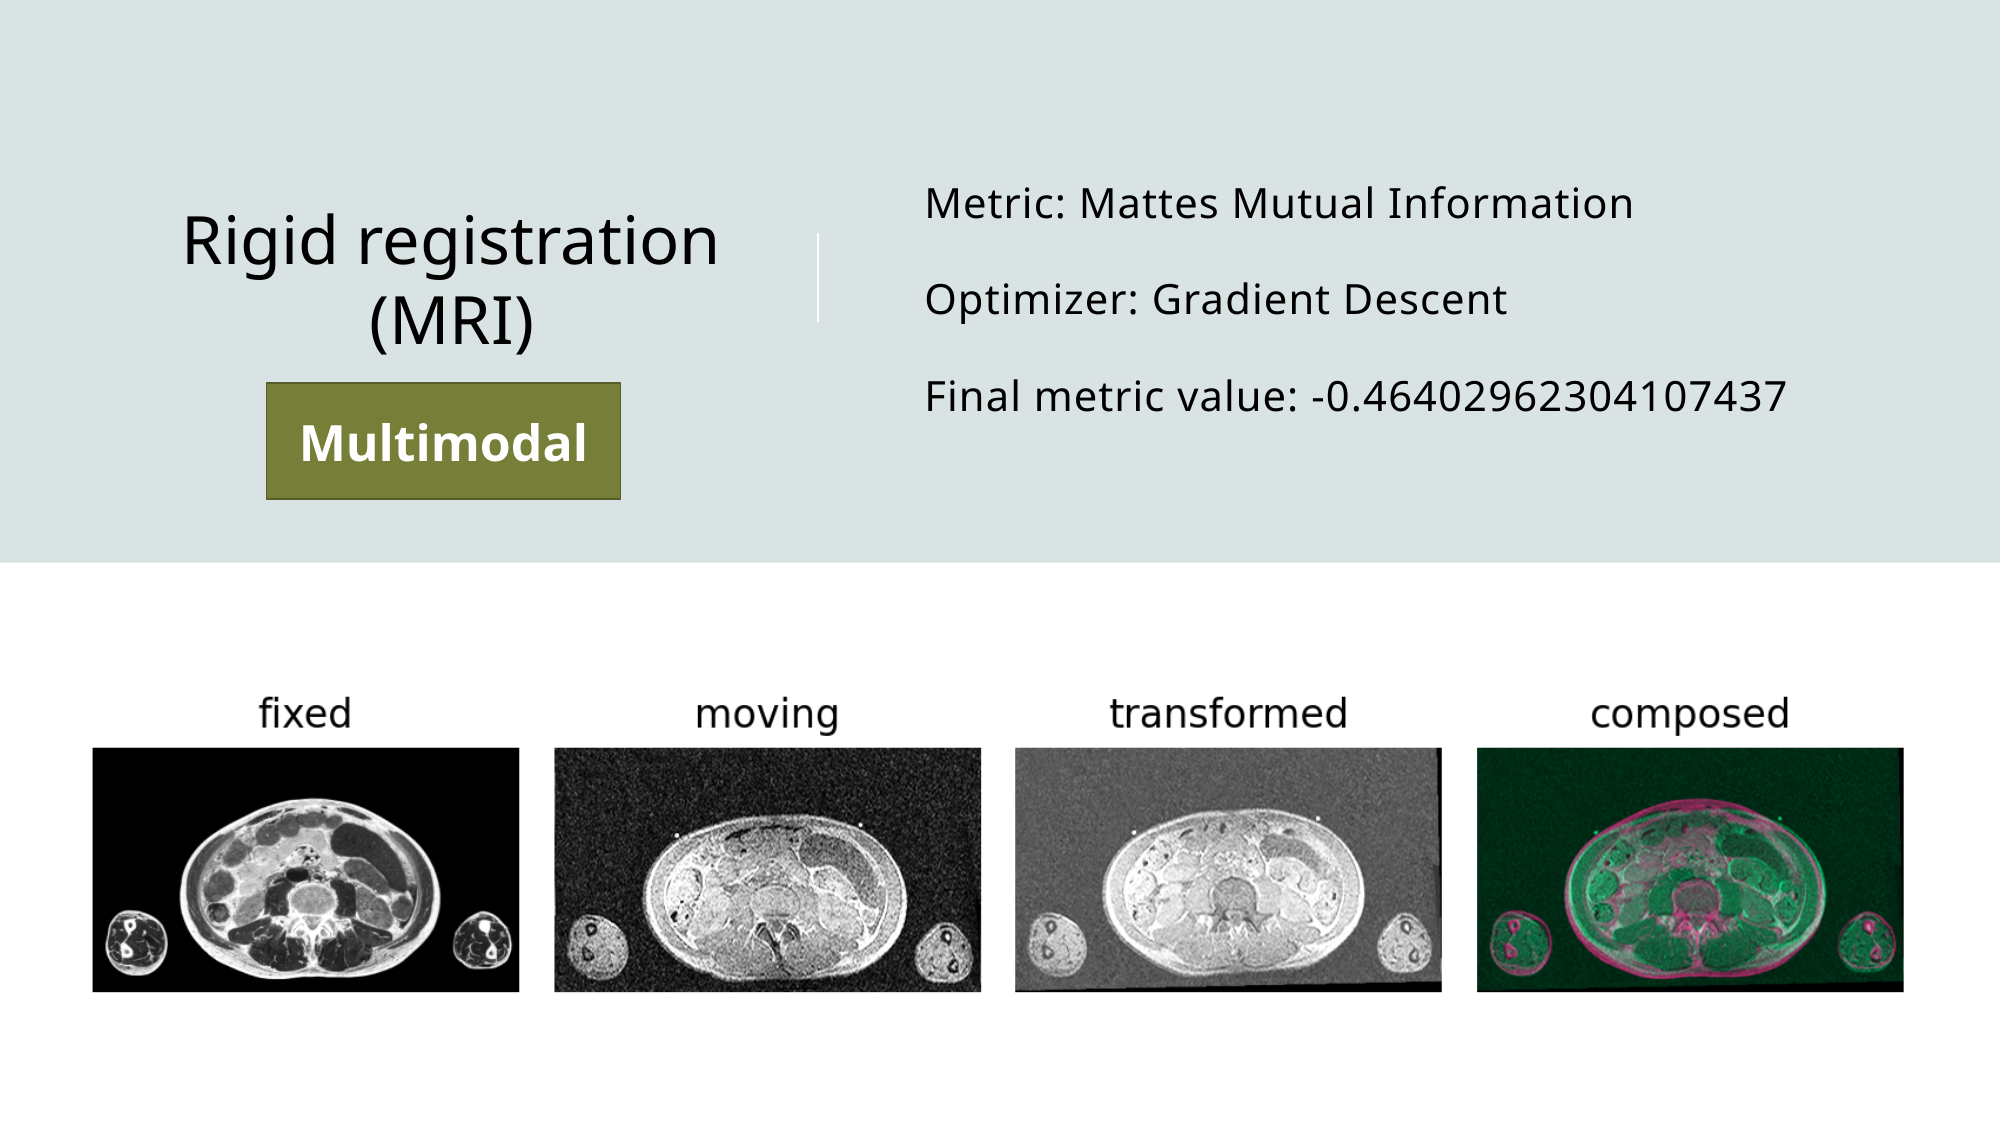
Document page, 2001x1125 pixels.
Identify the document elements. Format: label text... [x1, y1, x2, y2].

picture [88, 685, 1912, 1010]
text_box [0, 0, 2000, 562]
text_box Multimodal [266, 382, 621, 500]
title Rigid registration (MRI) [162, 88, 742, 467]
list Metric: Mattes Mutual Information Optimizer: Gradient Descent Final metric value: -0.46402962304107437 [909, 73, 1912, 482]
text_box [0, 562, 2000, 1125]
